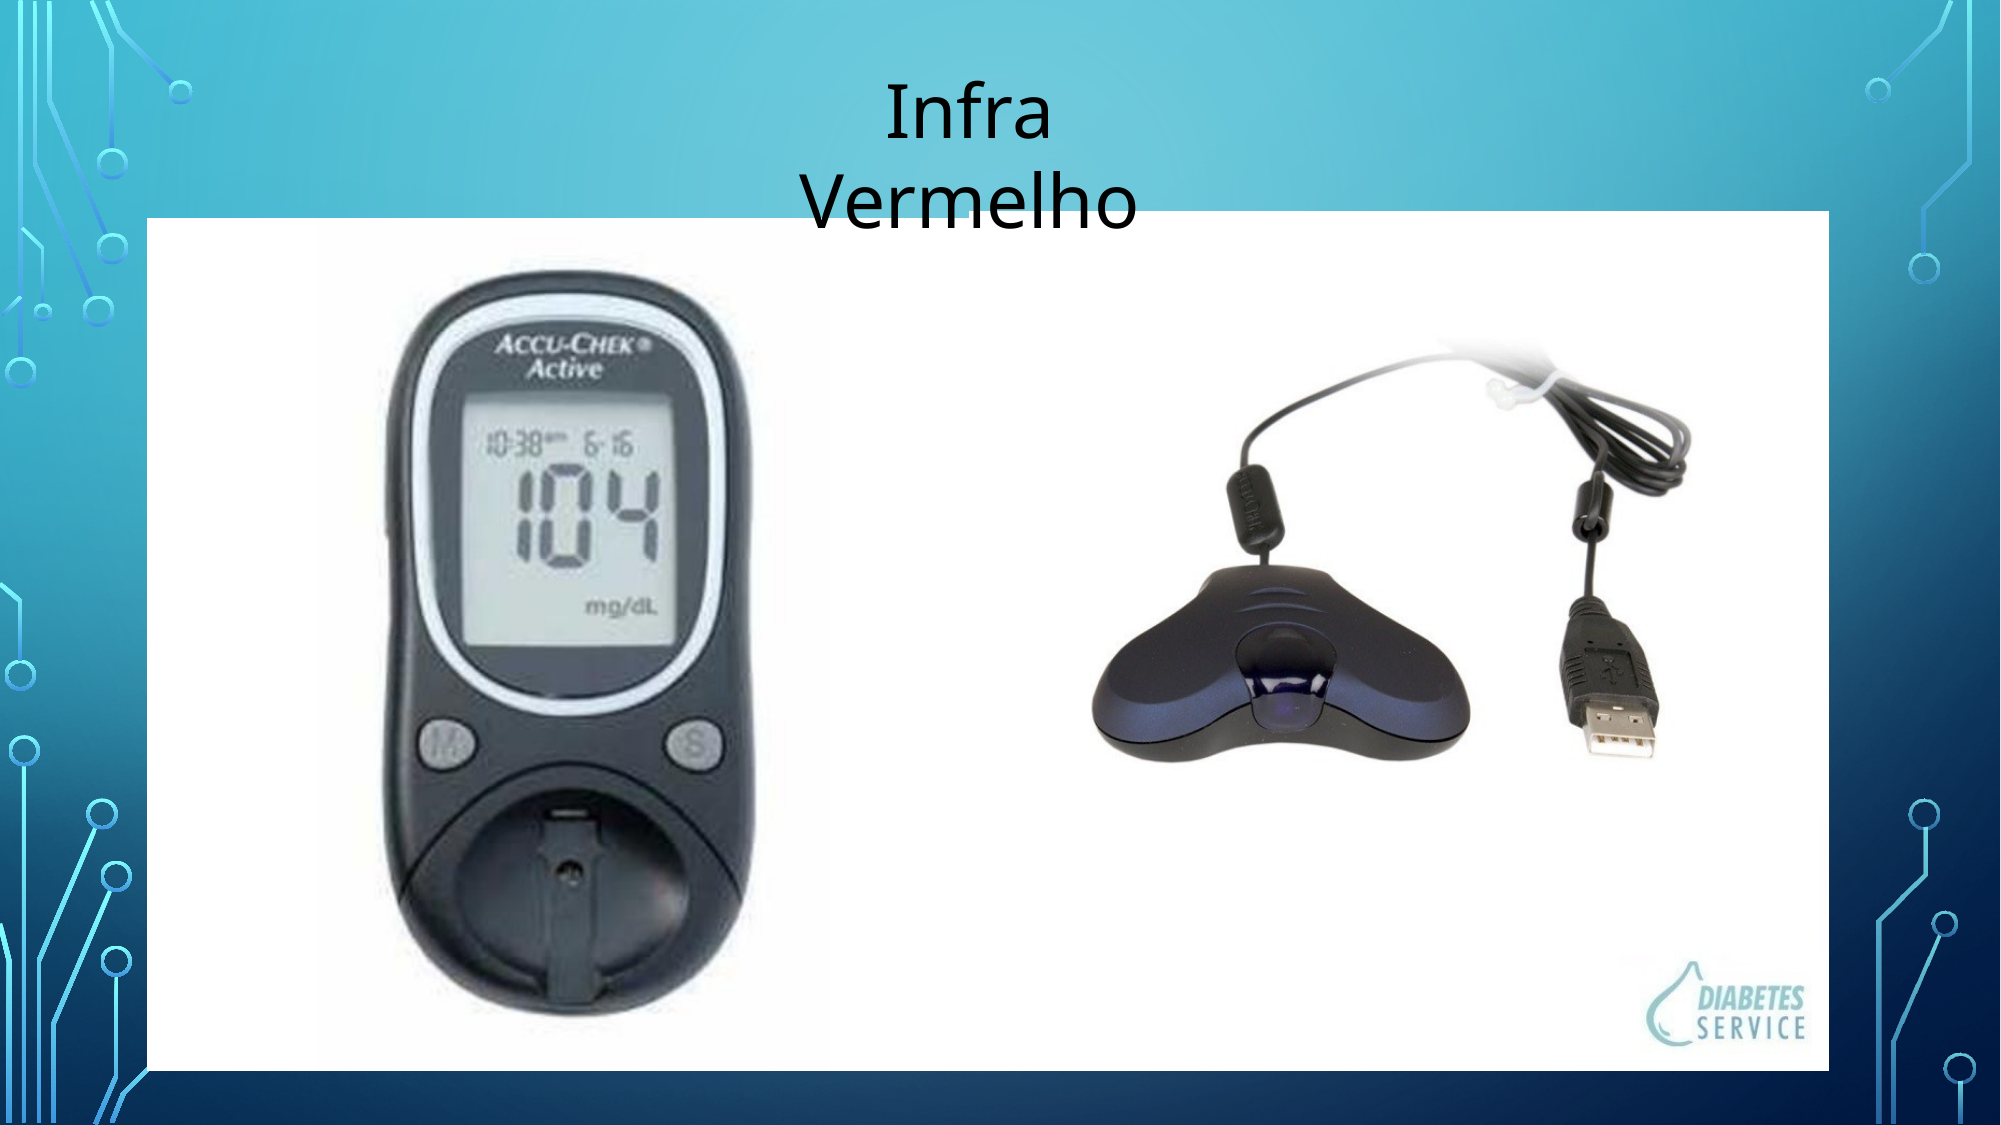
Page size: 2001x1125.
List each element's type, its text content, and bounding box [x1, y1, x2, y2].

picture [147, 211, 1830, 1071]
text_box Infra Vermelho [701, 55, 1239, 218]
